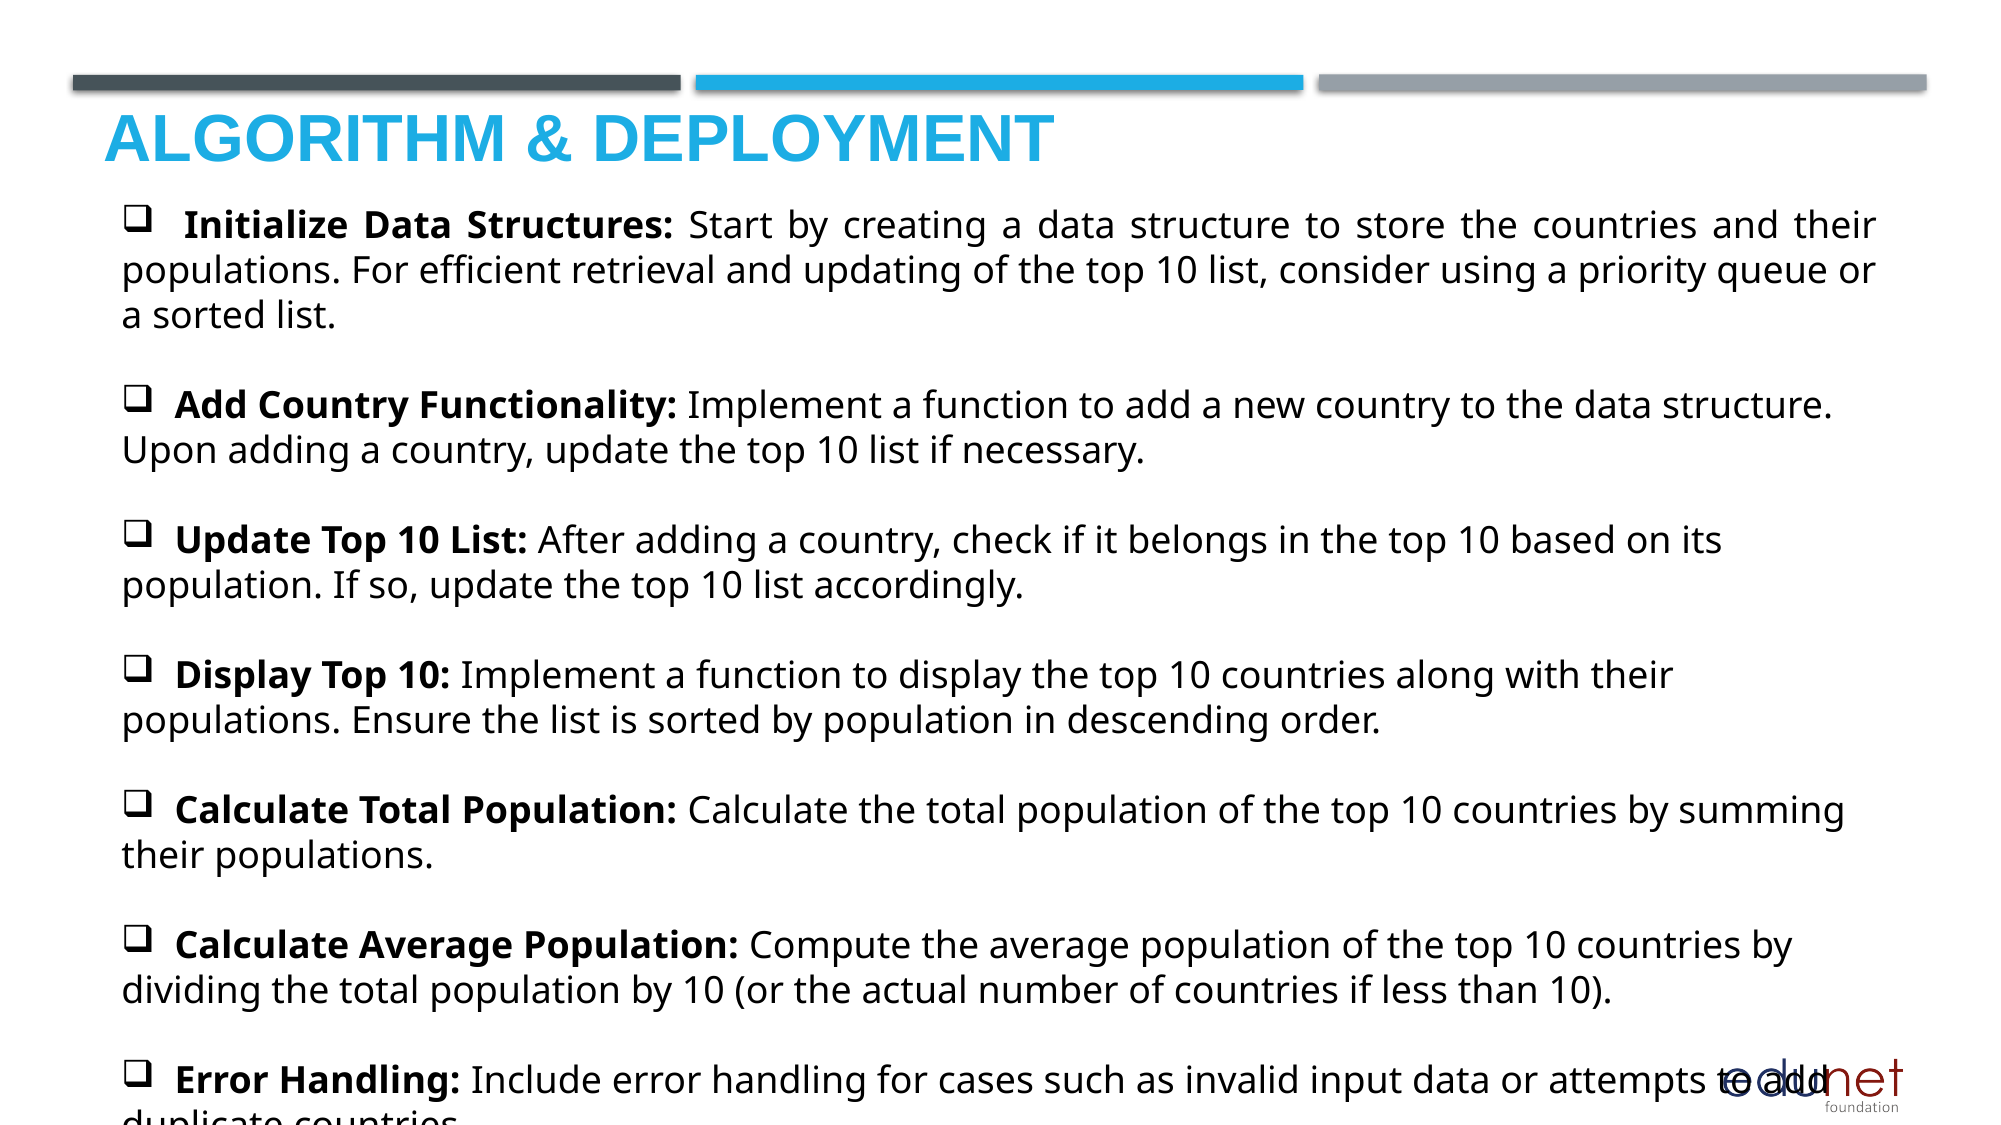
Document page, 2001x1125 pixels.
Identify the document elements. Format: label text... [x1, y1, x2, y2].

title Algorithm & Deployment [88, 95, 1898, 182]
picture [1893, 1056, 1905, 1116]
text_box Initialize Data Structures: Start by creating a data structure to store the countries and their populations. For efficient retrieval and updating of the top 10 list, consider using a priority queue or a sorted list. Add Country Functionality: Implement a function to add a new country to the data structure. Upon adding a country, update the top 10 list if necessary. Update Top 10 List: After adding a country, check if it belongs in the top 10 based on its population. If so, update the top 10 list accordingly. Display Top 10: Implement a function to display the top 10 countries along with their populations. Ensure the list is sorted by population in descending order. Calculate Total Population: Calculate the total population of the top 10 countries by summing their populations. Calculate Average Population: Compute the average population of the top 10 countries by dividing the total population by 10 (or the actual number of countries if less than 10). Error Handling: Include error handling for cases such as invalid input data or attempts to add duplicate countries. [106, 193, 1893, 1125]
